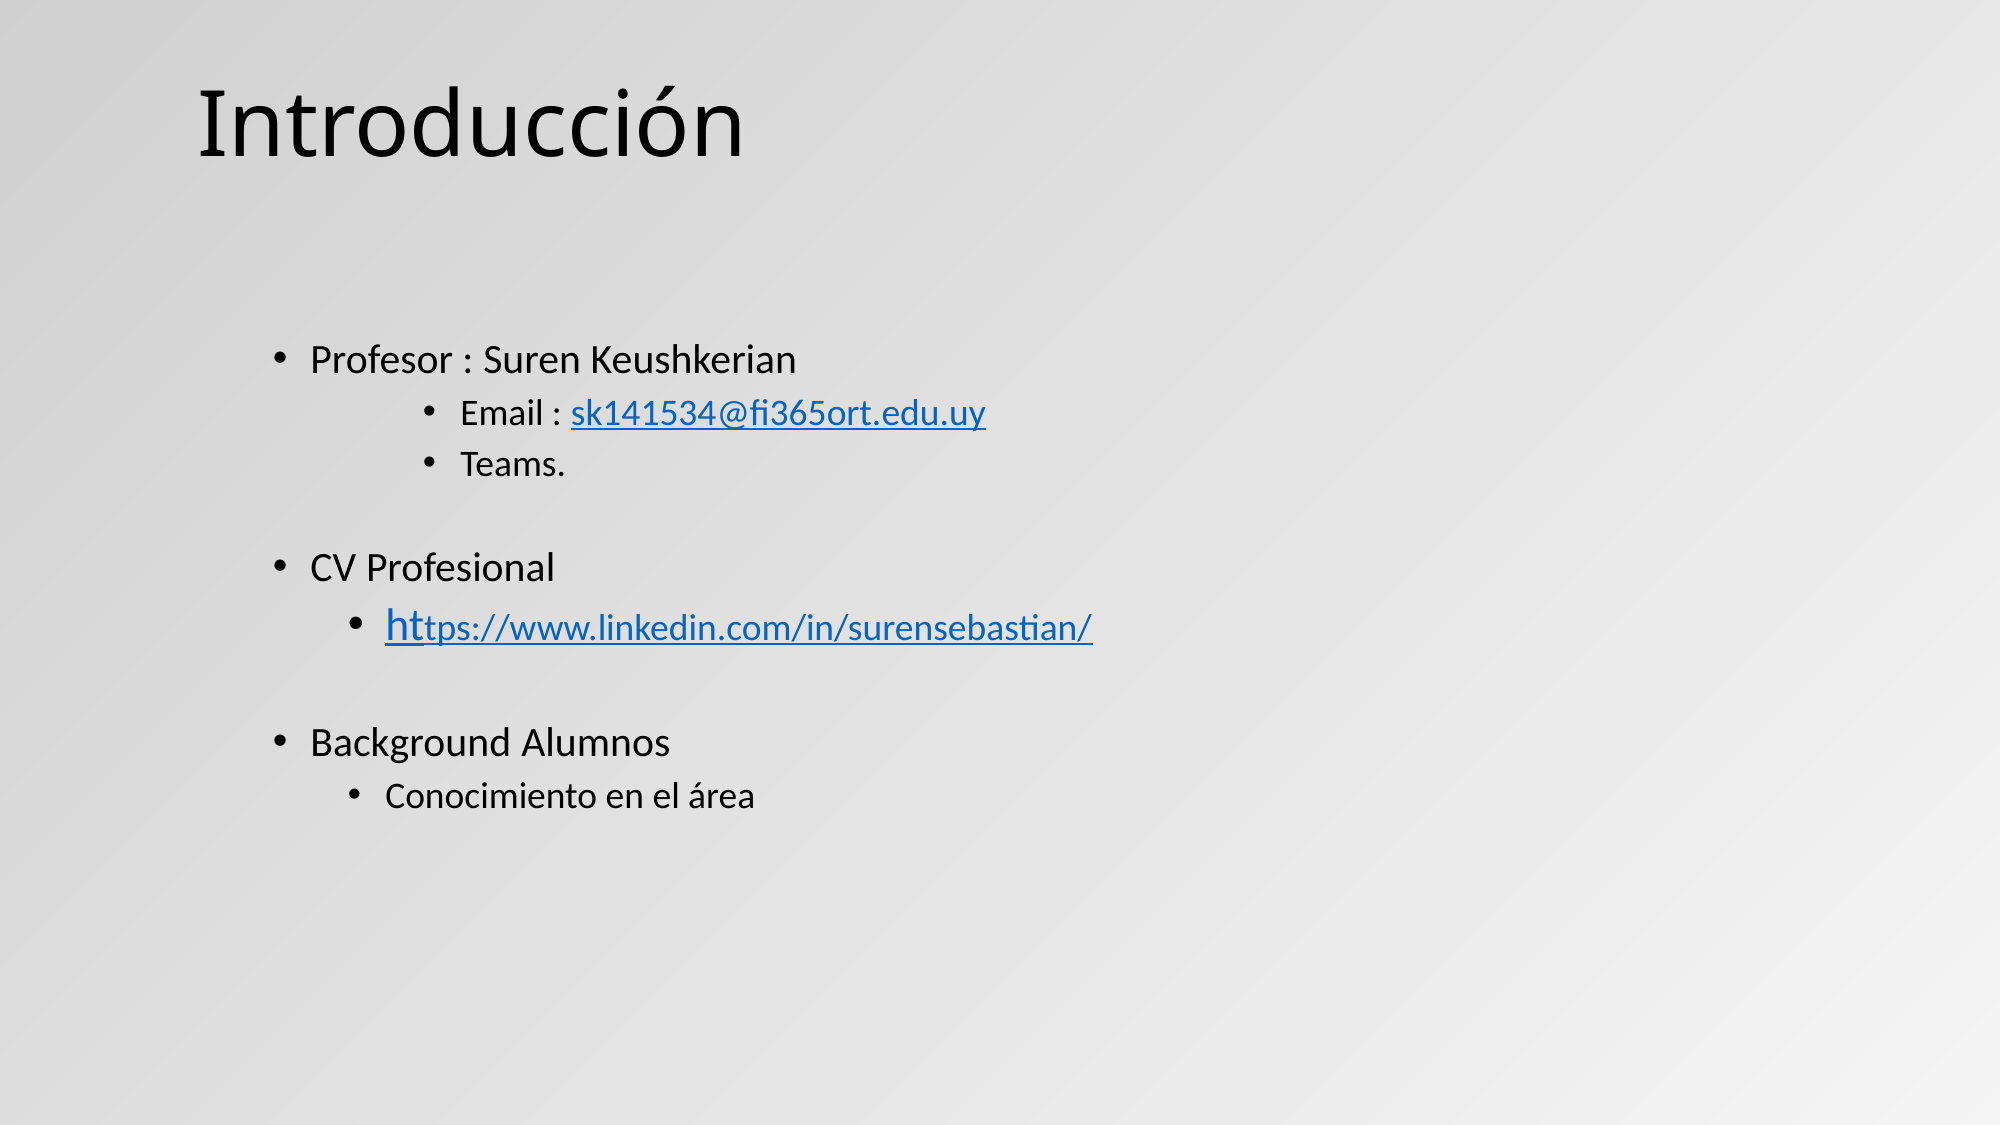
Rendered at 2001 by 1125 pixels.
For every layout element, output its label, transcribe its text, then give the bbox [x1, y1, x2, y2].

list Profesor : Suren Keushkerian Email : sk141534@fi365ort.edu.uy Teams. CV Profesional https://www.linkedin.com/in/surensebastian/ Background Alumnos Conocimiento en el área [183, 259, 1851, 981]
title Introducción [183, 29, 1851, 224]
